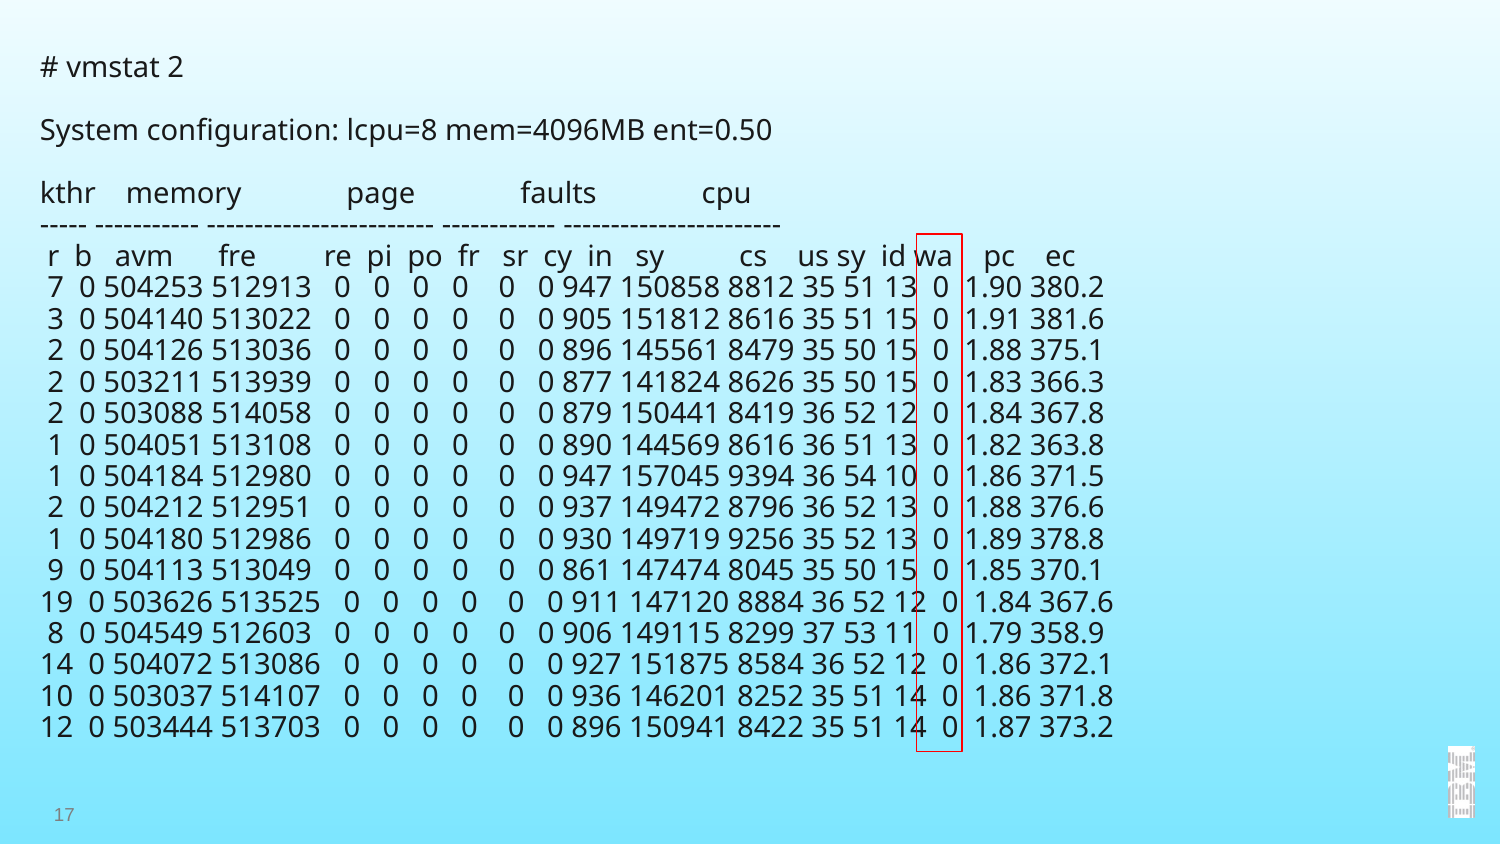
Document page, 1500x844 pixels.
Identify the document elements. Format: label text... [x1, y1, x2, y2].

text_box [25, 104, 732, 145]
slide_number 17 [53, 802, 403, 832]
text_box # vmstat 2 System configuration: lcpu=8 mem=4096MB ent=0.50 kthr memory page faults cpu ----- ----------- ------------------------ ------------ ----------------------- r b avm fre re pi po fr sr cy in sy cs us sy id wa pc ec 7 0 504253 512913 0 0 0 0 0 0 947 150858 8812 35 51 13 0 1.90 380.2 3 0 504140 513022 0 0 0 0 0 0 905 151812 8616 35 51 15 0 1.91 381.6 2 0 504126 513036 0 0 0 0 0 0 896 145561 8479 35 50 15 0 1.88 375.1 2 0 503211 513939 0 0 0 0 0 0 877 141824 8626 35 50 15 0 1.83 366.3 2 0 503088 514058 0 0 0 0 0 0 879 150441 8419 36 52 12 0 1.84 367.8 1 0 504051 513108 0 0 0 0 0 0 890 144569 8616 36 51 13 0 1.82 363.8 1 0 504184 512980 0 0 0 0 0 0 947 157045 9394 36 54 10 0 1.86 371.5 2 0 504212 512951 0 0 0 0 0 0 937 149472 8796 36 52 13 0 1.88 376.6 1 0 504180 512986 0 0 0 0 0 0 930 149719 9256 35 52 13 0 1.89 378.8 9 0 504113 513049 0 0 0 0 0 0 861 147474 8045 35 50 15 0 1.85 370.1 19 0 503626 513525 0 0 0 0 0 0 911 147120 8884 36 52 12 0 1.84 367.6 8 0 504549 512603 0 0 0 0 0 0 906 149115 8299 37 53 11 0 1.79 358.9 14 0 504072 513086 0 0 0 0 0 0 927 151875 8584 36 52 12 0 1.86 372.1 10 0 503037 514107 0 0 0 0 0 0 936 146201 8252 35 51 14 0 1.86 371.8 12 0 503444 513703 0 0 0 0 0 0 896 150941 8422 35 51 14 0 1.87 373.2 [25, 45, 1345, 797]
text_box [916, 234, 963, 752]
picture [1448, 746, 1475, 818]
